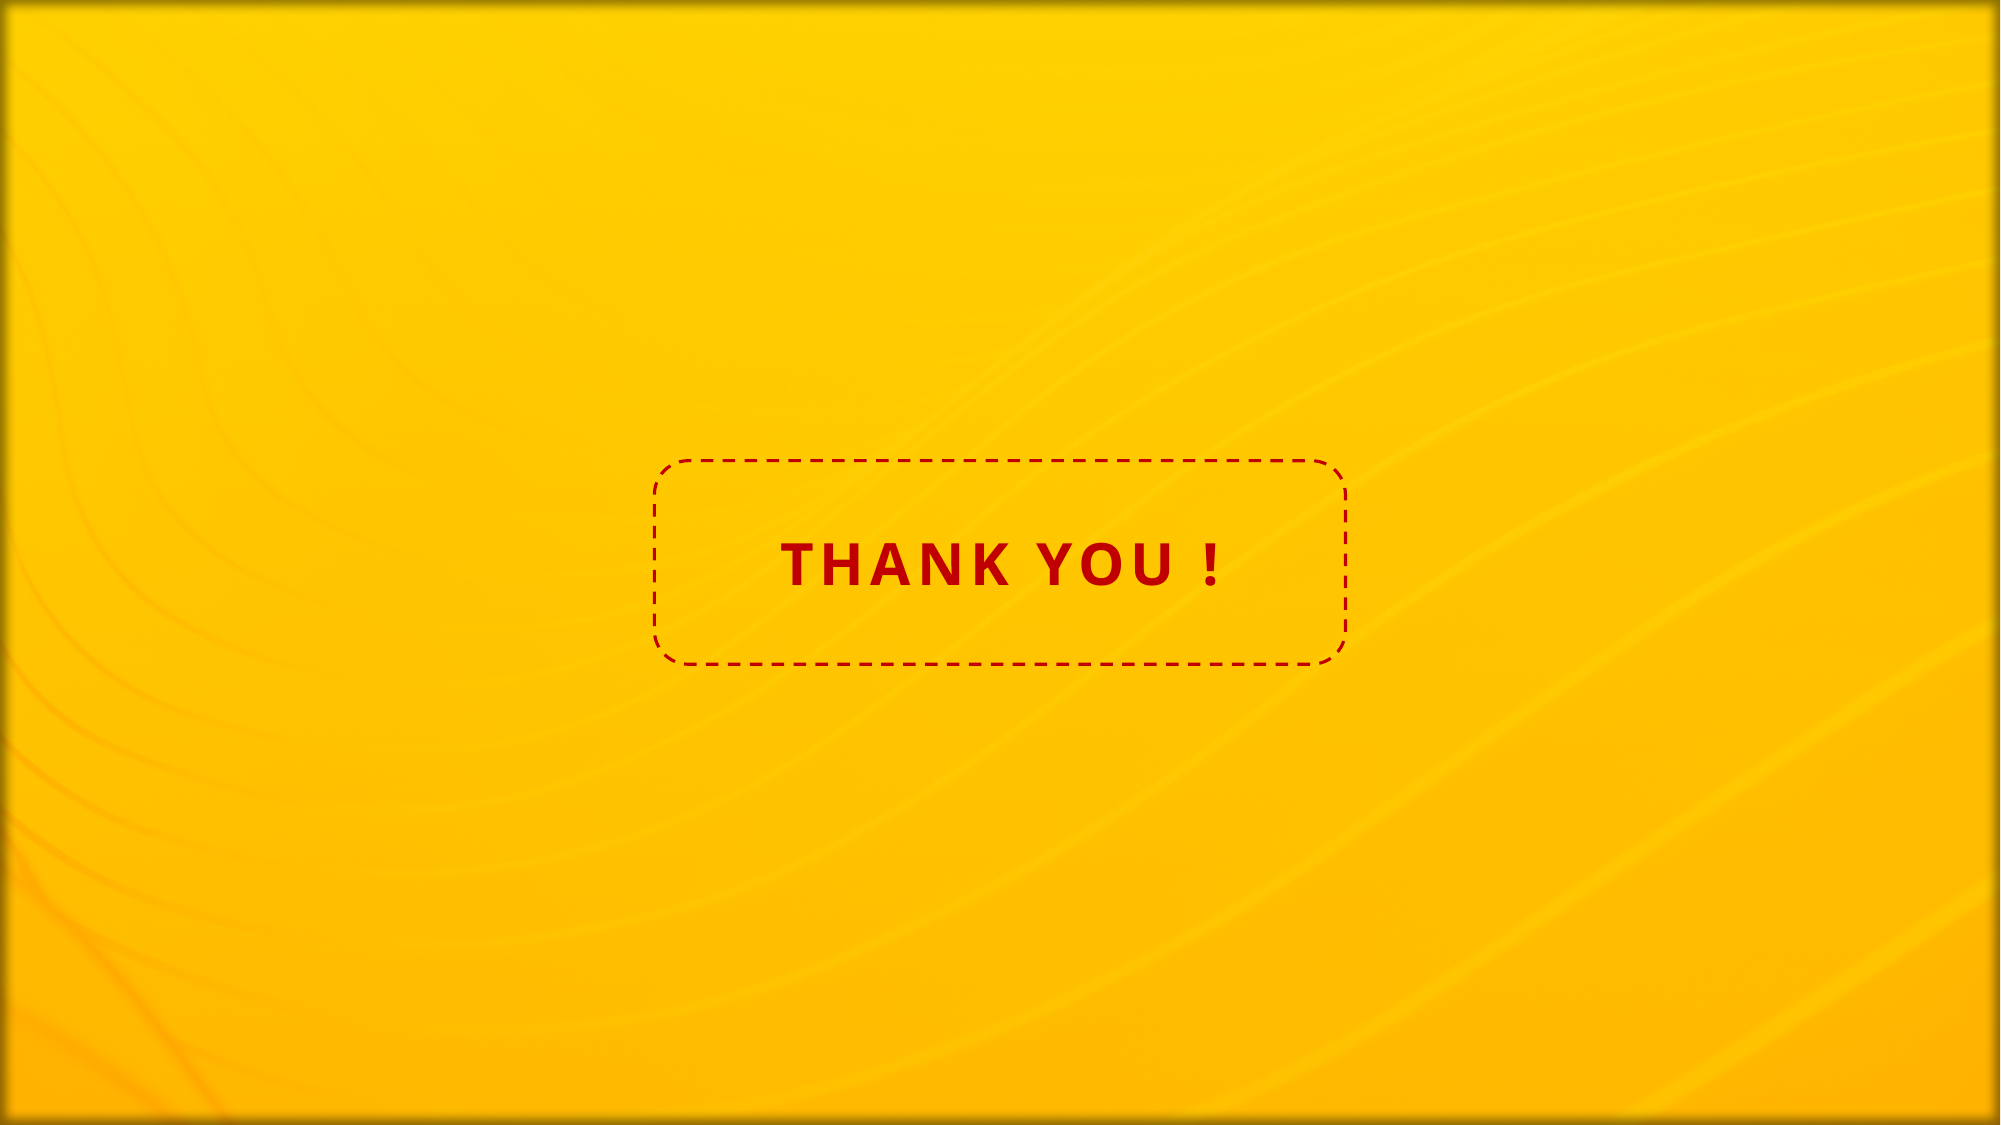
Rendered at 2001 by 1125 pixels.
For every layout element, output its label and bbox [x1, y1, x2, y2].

picture [0, 0, 2001, 1125]
text_box [653, 459, 1347, 666]
